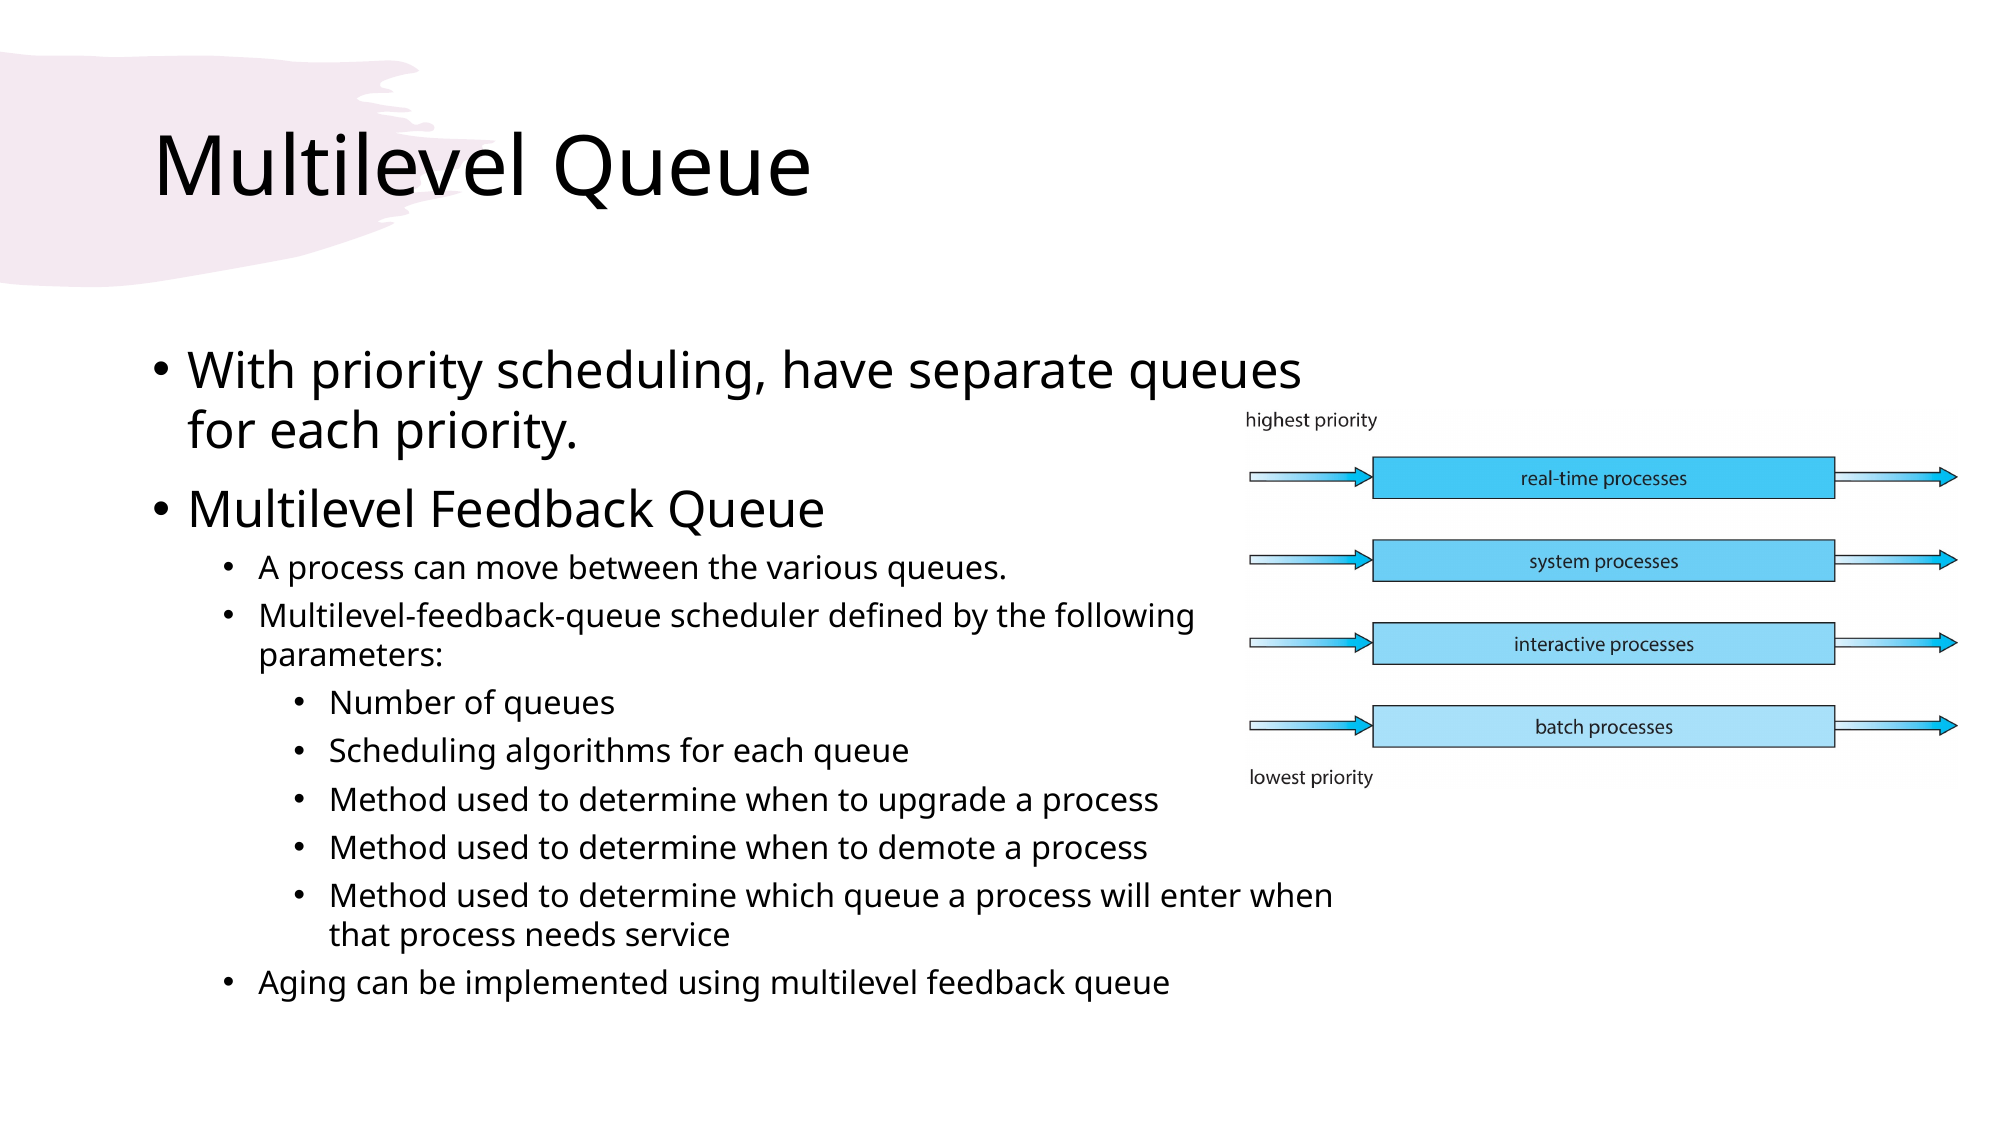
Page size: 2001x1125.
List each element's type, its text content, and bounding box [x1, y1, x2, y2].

list With priority scheduling, have separate queues for each priority. Multilevel Feedback Queue A process can move between the various queues. Multilevel-feedback-queue scheduler defined by the following parameters: Number of queues Scheduling algorithms for each queue Method used to determine when to upgrade a process Method used to determine when to demote a process Method used to determine which queue a process will enter when that process needs service Aging can be implemented using multilevel feedback queue [137, 329, 1352, 1013]
title Multilevel Queue [137, 59, 1863, 278]
picture [1245, 409, 1958, 789]
